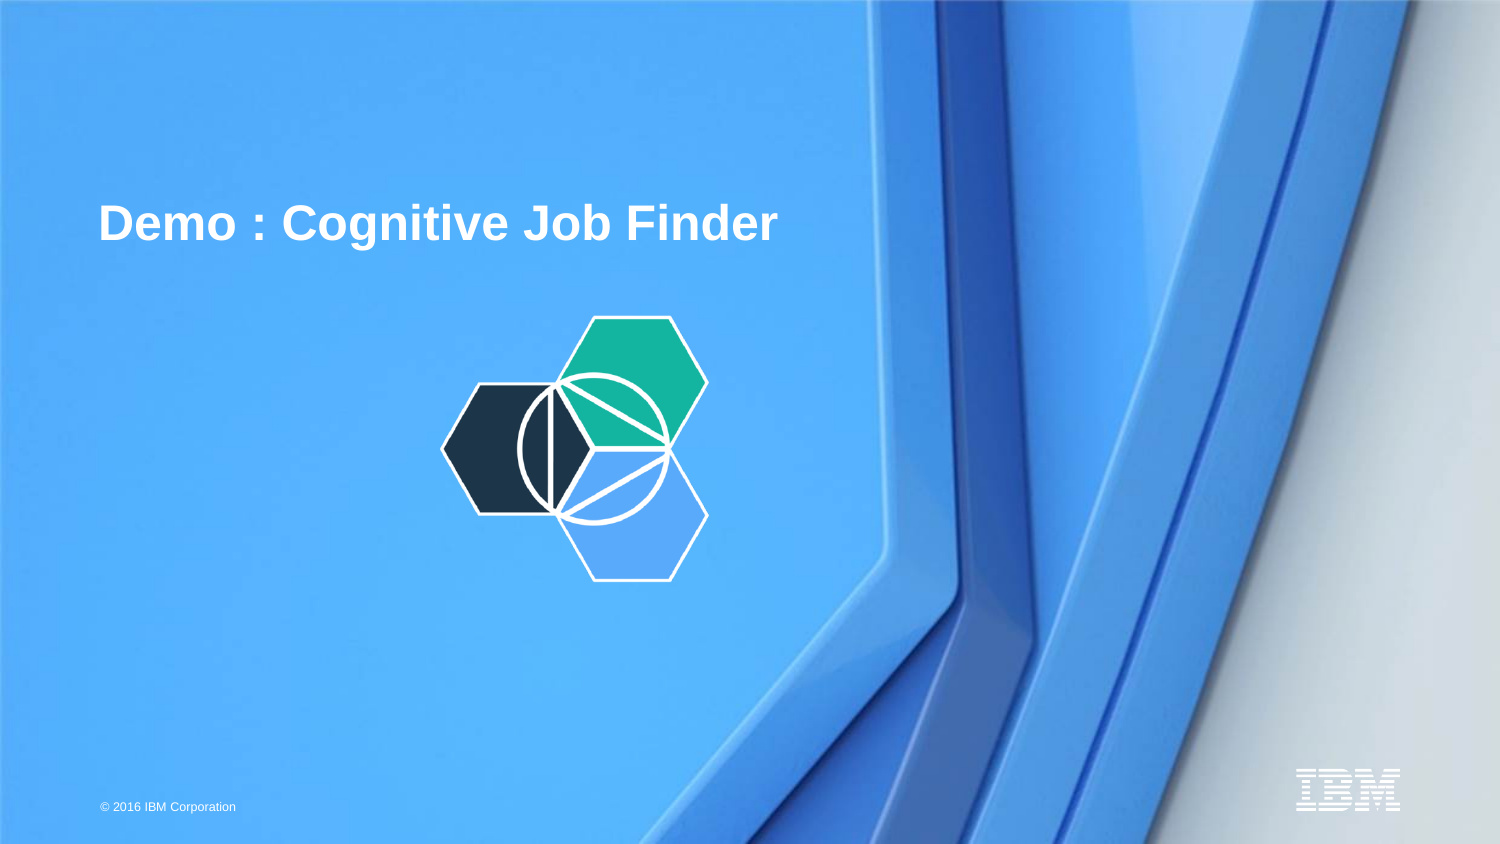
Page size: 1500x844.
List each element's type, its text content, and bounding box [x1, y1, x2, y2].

picture [0, 0, 1500, 844]
title Demo : Cognitive Job Finder [98, 187, 857, 247]
